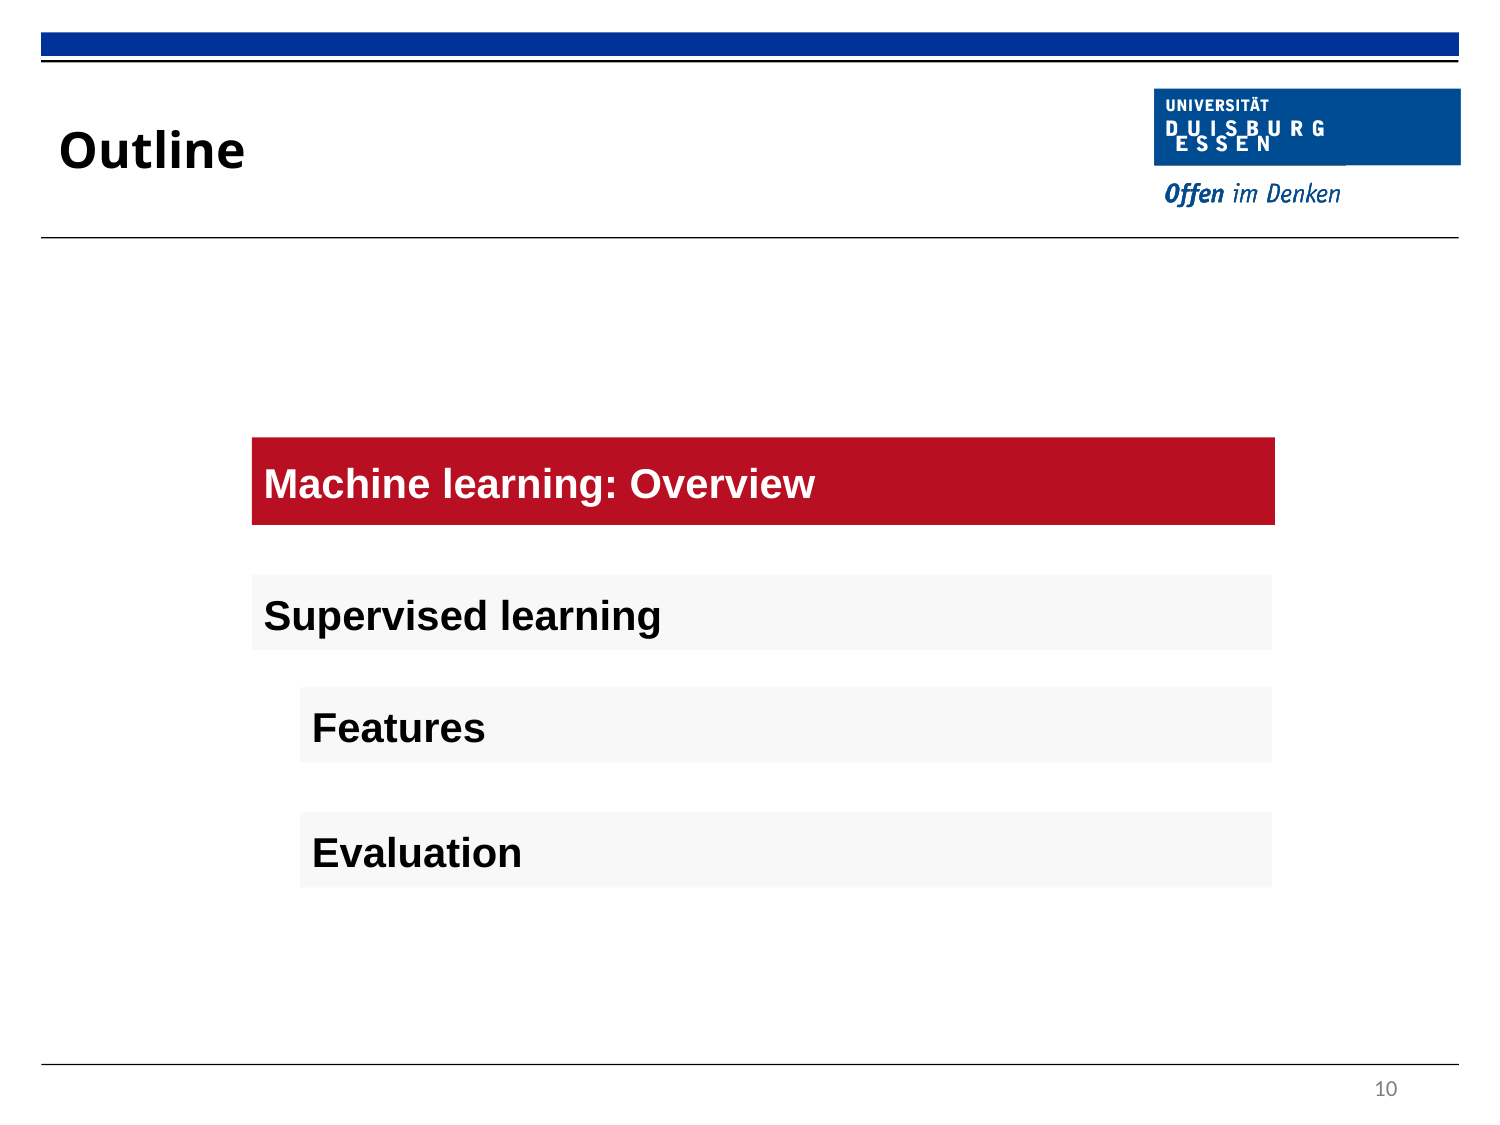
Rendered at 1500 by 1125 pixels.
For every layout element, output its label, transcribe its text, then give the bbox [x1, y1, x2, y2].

text_box Supervised learning [251, 574, 1272, 650]
picture [1154, 80, 1461, 213]
text_box Features [300, 687, 1272, 763]
text_box Machine learning: Overview [251, 437, 1275, 525]
text_box Evaluation [300, 812, 1272, 888]
title Outline [58, 79, 1126, 218]
